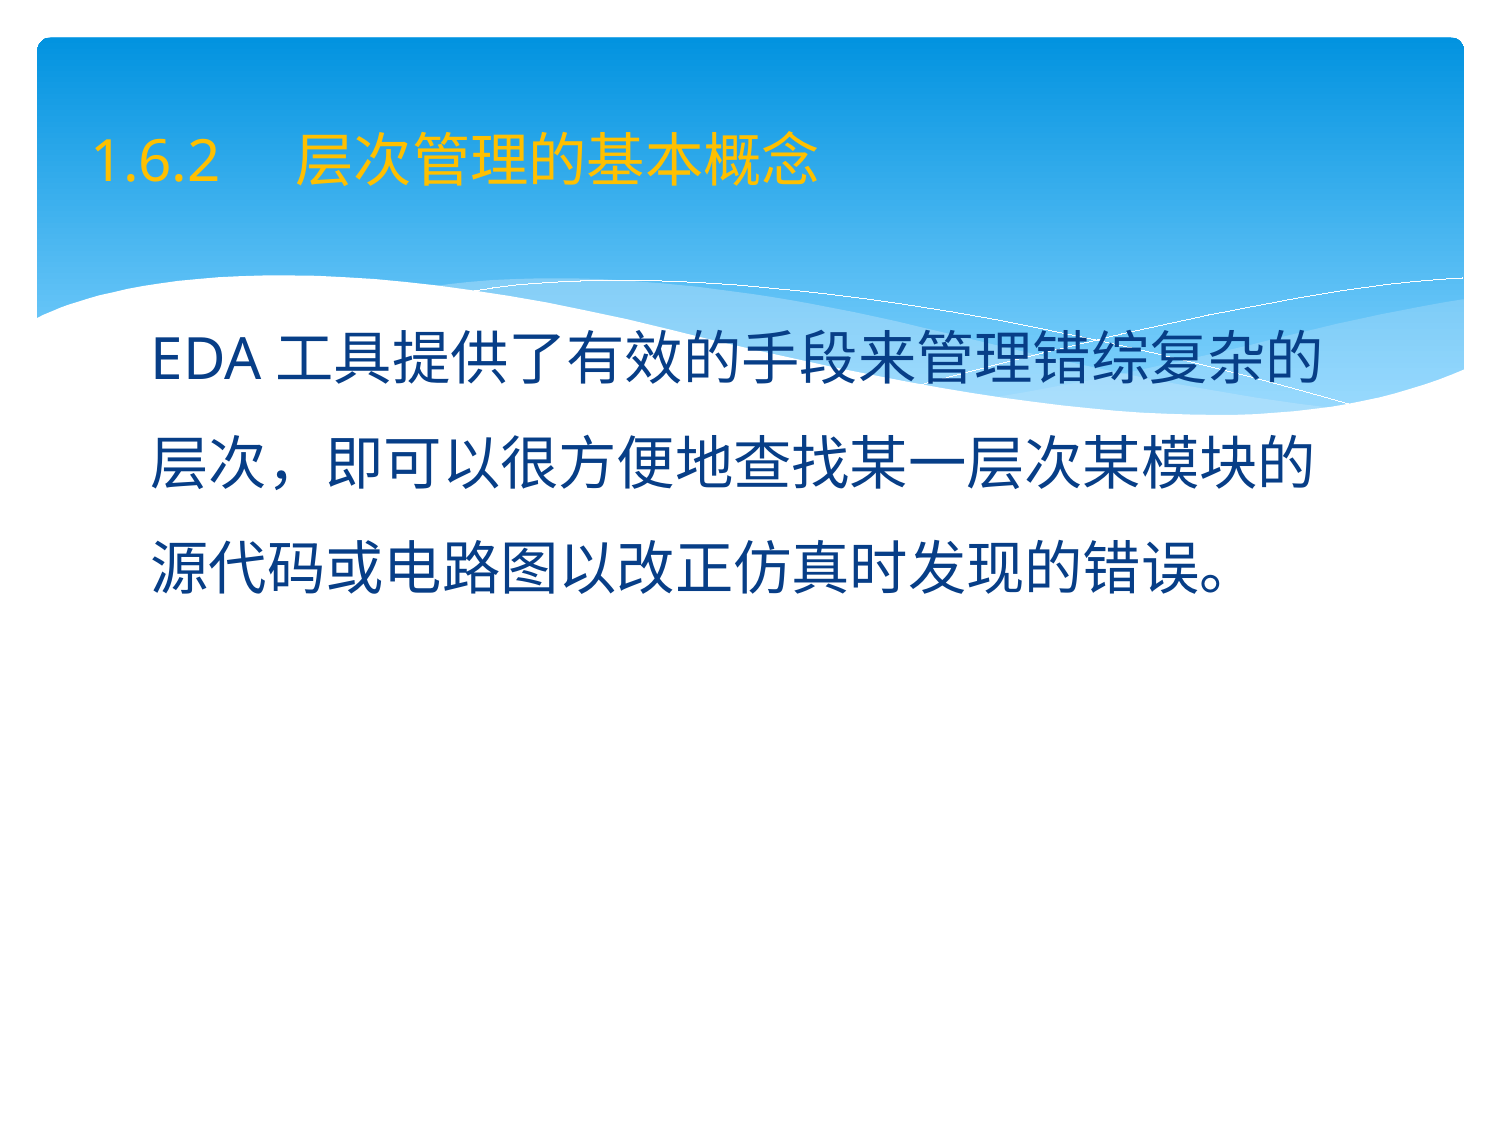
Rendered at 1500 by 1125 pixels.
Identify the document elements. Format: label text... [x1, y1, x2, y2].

list EDA工具提供了有效的手段来管理错综复杂的层次，即可以很方便地查找某一层次某模块的源代码或电路图以改正仿真时发现的错误。 [135, 278, 1352, 845]
title 1.6.2 层次管理的基本概念 [75, 55, 1425, 261]
